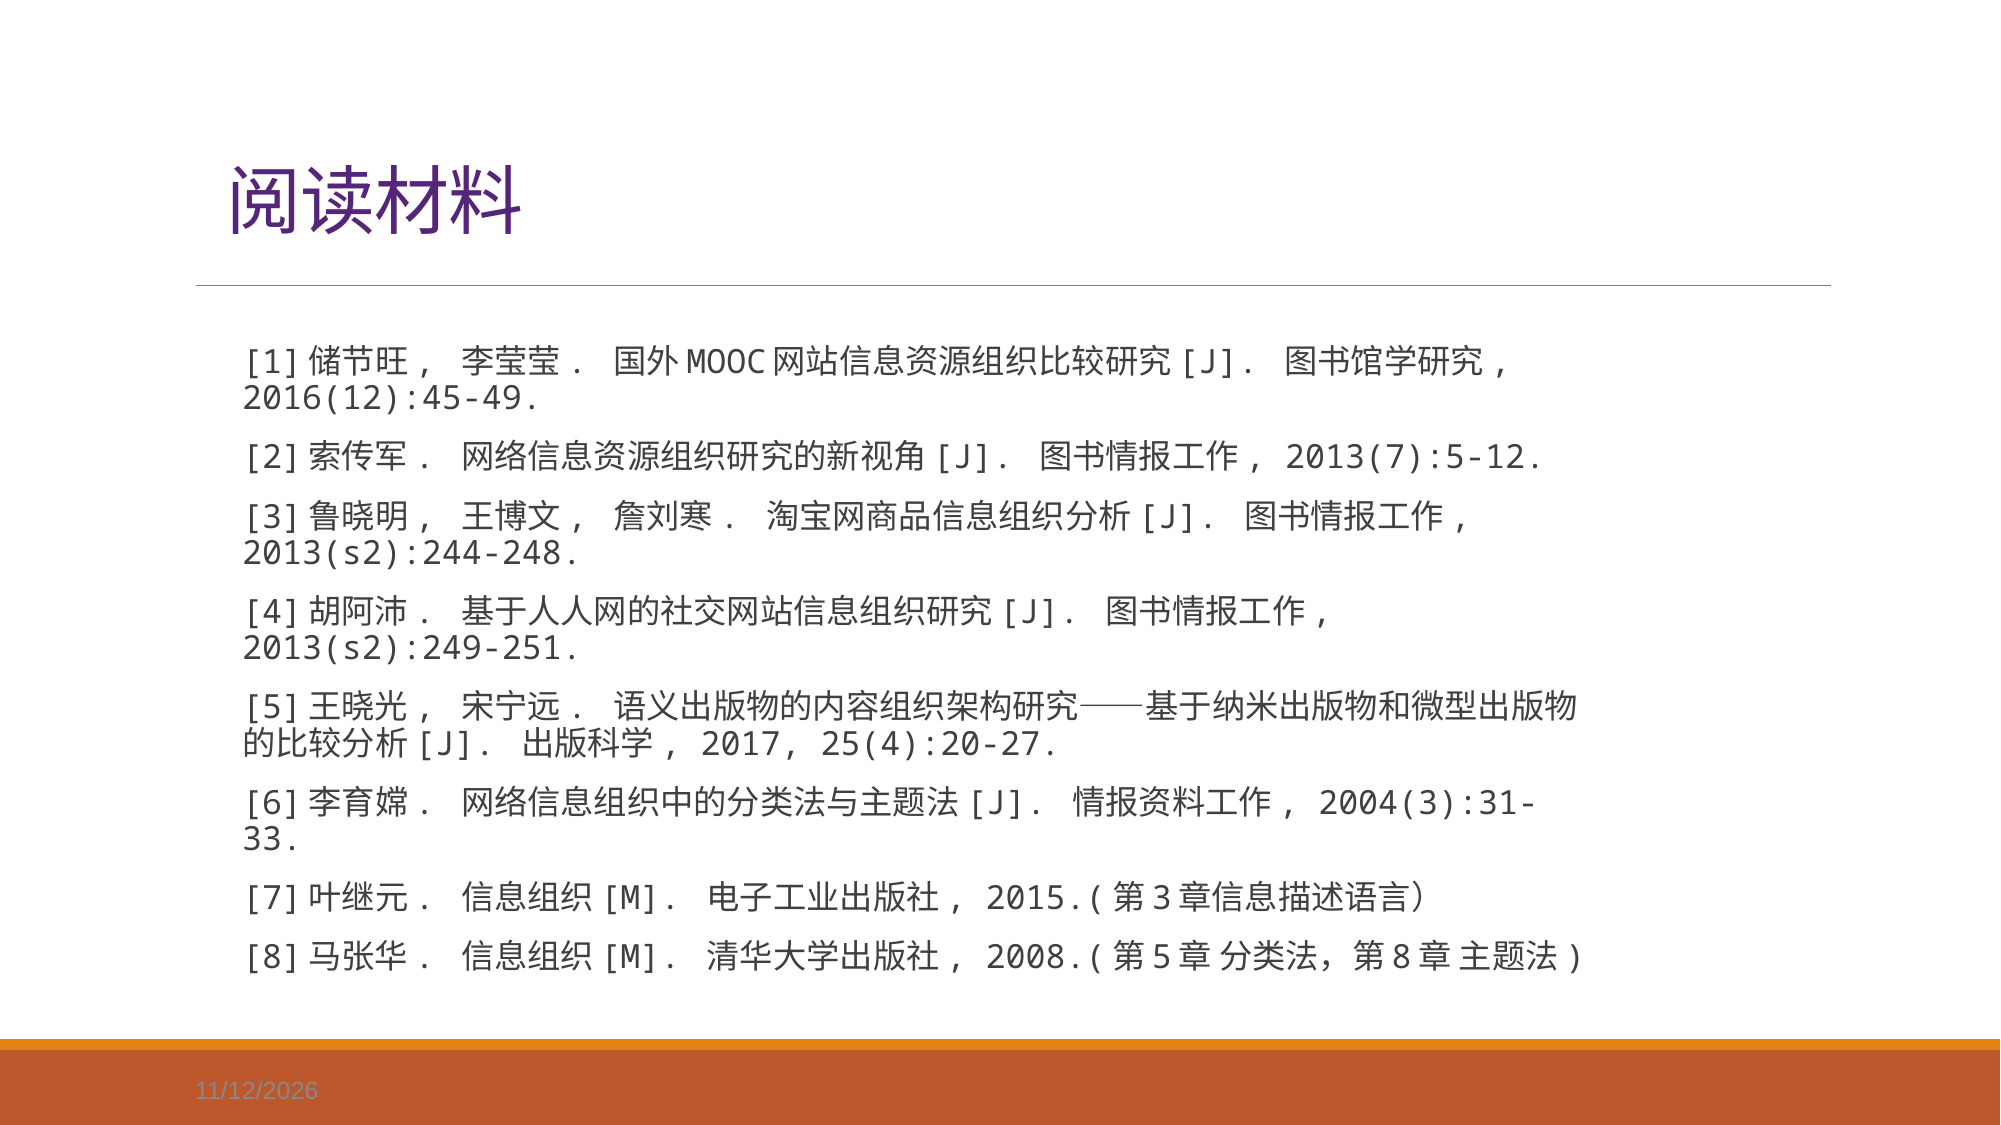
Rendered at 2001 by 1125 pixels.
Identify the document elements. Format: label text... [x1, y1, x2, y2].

list [1]储节旺, 李莹莹. 国外MOOC网站信息资源组织比较研究[J]. 图书馆学研究, 2016(12):45-49. [2]索传军. 网络信息资源组织研究的新视角[J]. 图书情报工作, 2013(7):5-12. [3]鲁晓明, 王博文, 詹刘寒. 淘宝网商品信息组织分析[J]. 图书情报工作, 2013(s2):244-248. [4]胡阿沛. 基于人人网的社交网站信息组织研究[J]. 图书情报工作, 2013(s2):249-251. [5]王晓光, 宋宁远. 语义出版物的内容组织架构研究——基于纳米出版物和微型出版物的比较分析[J]. 出版科学, 2017, 25(4):20-27. [6]李育嫦. 网络信息组织中的分类法与主题法[J]. 情报资料工作, 2004(3):31-33. [7]叶继元. 信息组织[M]. 电子工业出版社, 2015.(第3章信息描述语言） [8]马张华. 信息组织[M]. 清华大学出版社, 2008.(第5章 分类法，第8章 主题法) [242, 337, 1593, 1004]
title 阅读材料 [211, 135, 1562, 252]
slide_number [180, 1059, 586, 1120]
